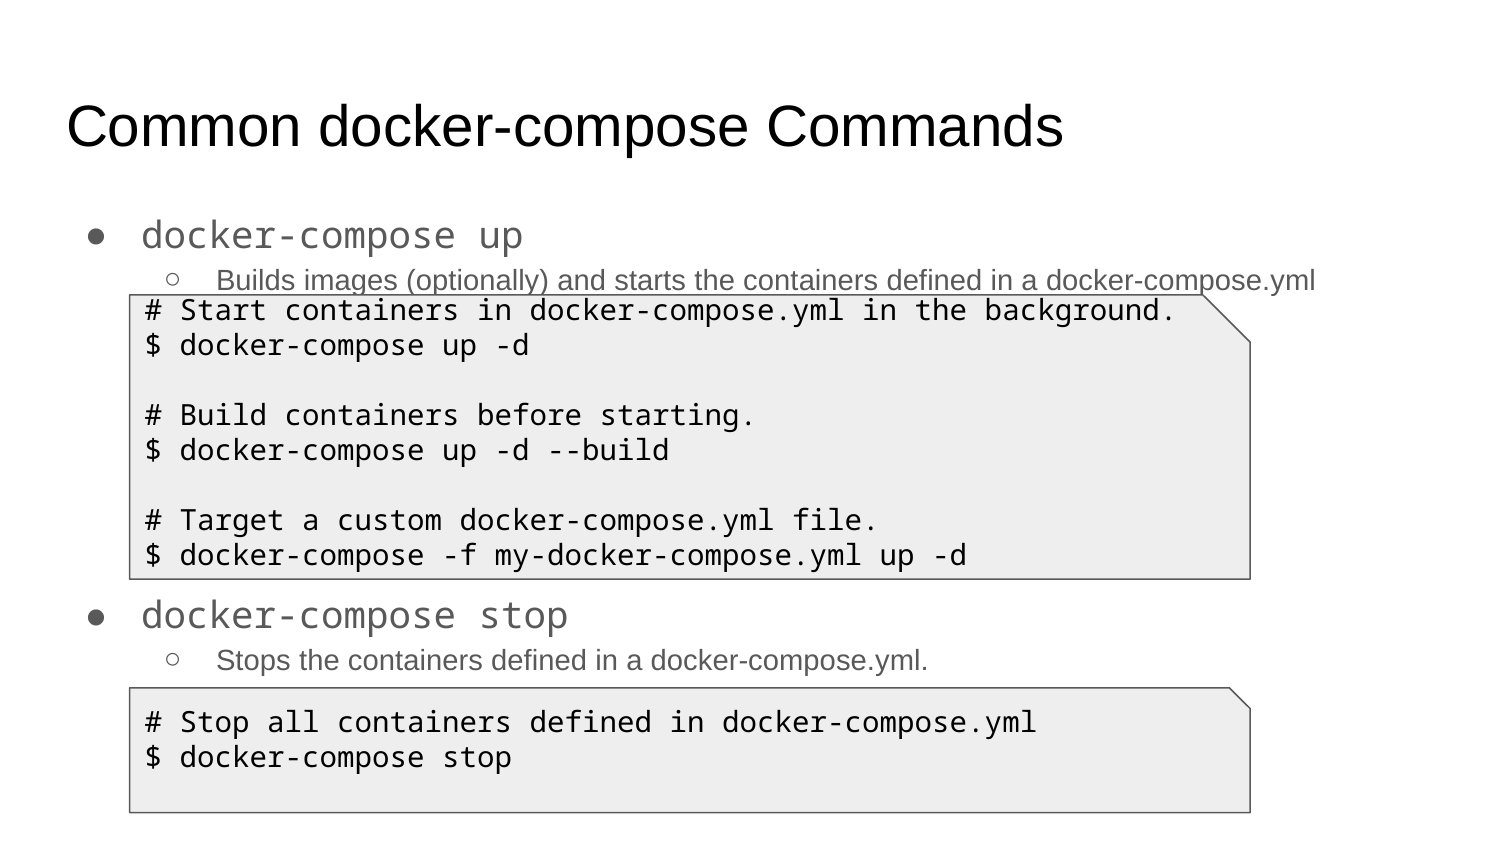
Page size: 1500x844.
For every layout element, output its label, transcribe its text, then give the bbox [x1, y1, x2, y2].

text_box # Start containers in docker-compose.yml in the background. $ docker-compose up -d # Build containers before starting. $ docker-compose up -d --build # Target a custom docker-compose.yml file. $ docker-compose -f my-docker-compose.yml up -d [129, 294, 1251, 580]
text_box # Stop all containers defined in docker-compose.yml $ docker-compose stop [129, 687, 1251, 813]
list docker-compose up Builds images (optionally) and starts the containers defined in a docker-compose.yml docker-compose stop Stops the containers defined in a docker-compose.yml. [51, 189, 1449, 750]
title Common docker-compose Commands [51, 72, 1449, 167]
